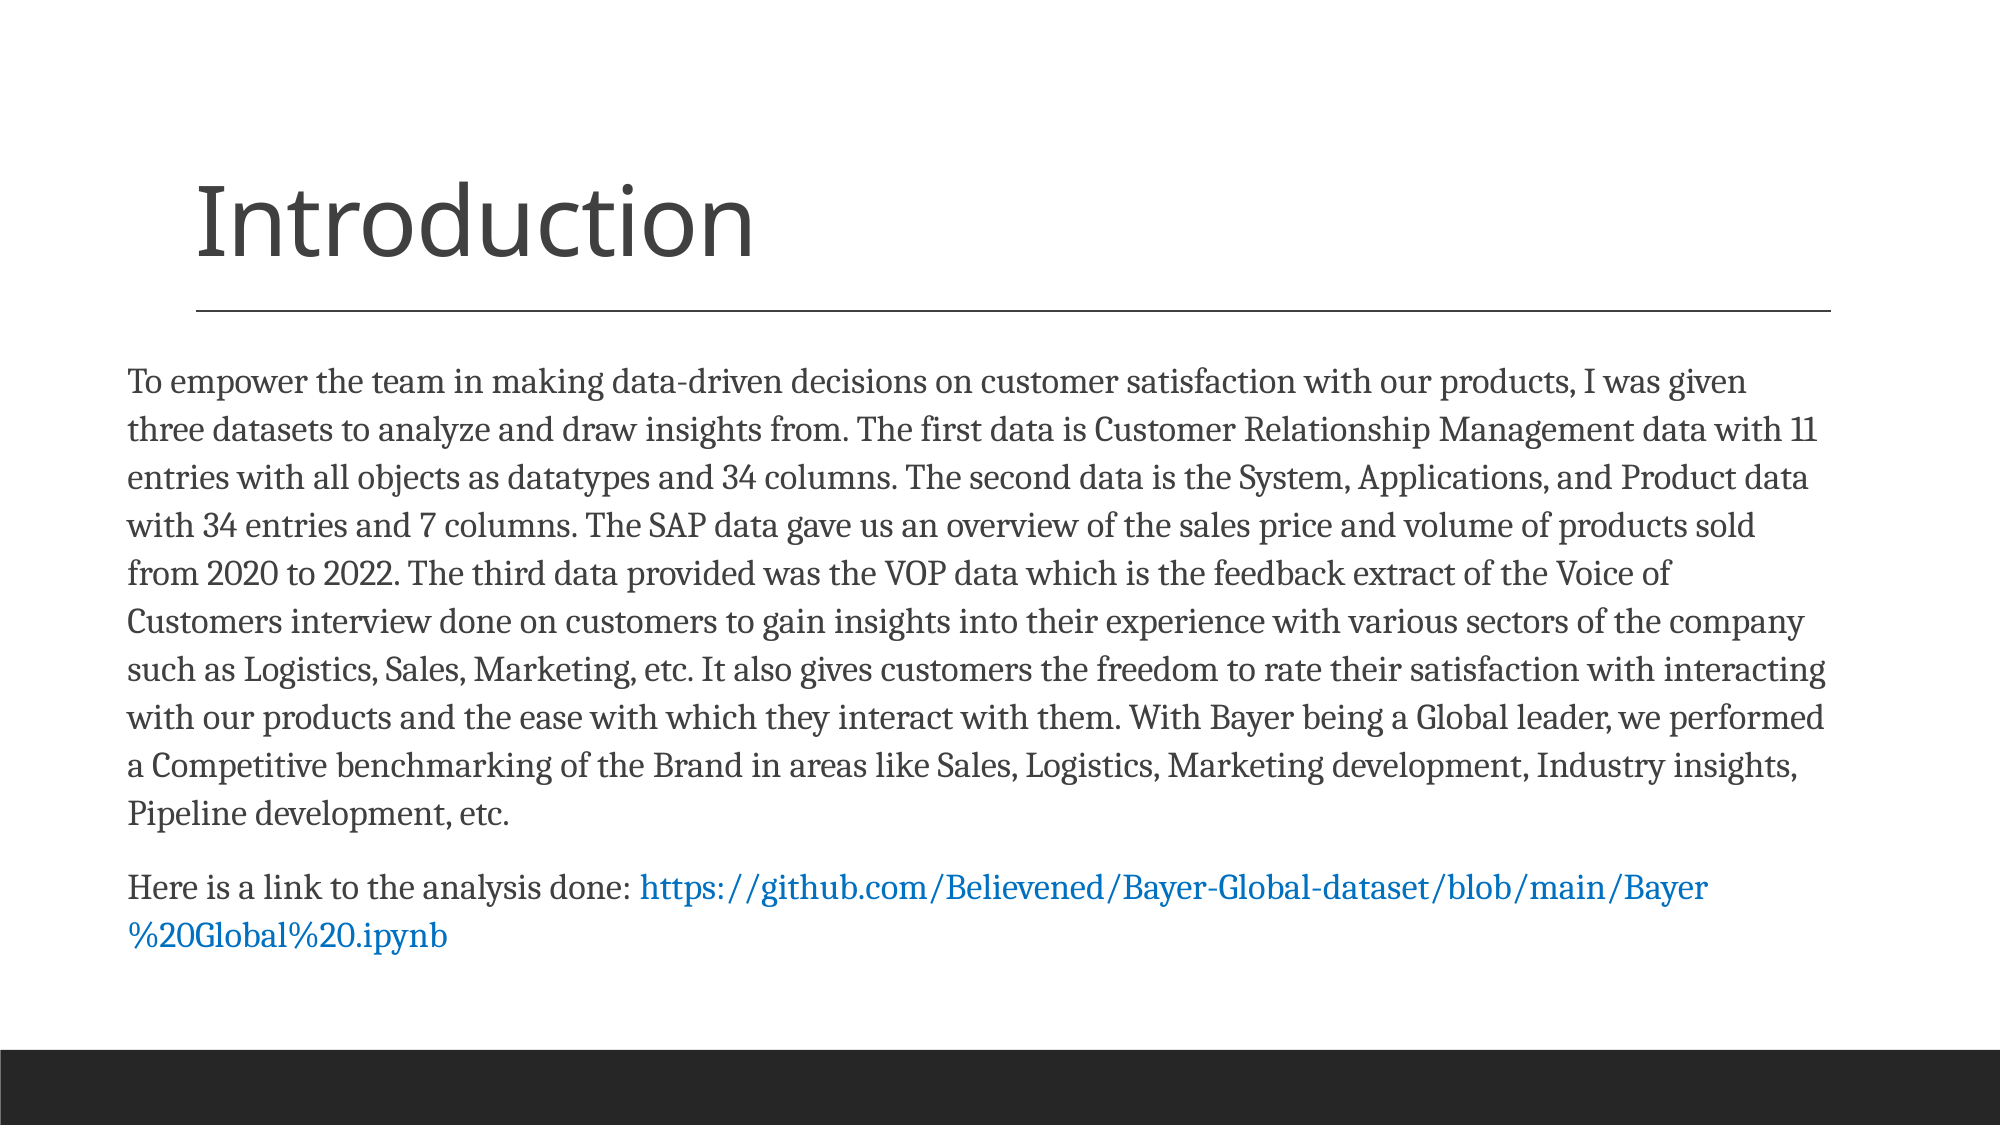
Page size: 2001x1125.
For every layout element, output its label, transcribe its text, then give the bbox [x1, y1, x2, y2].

title Introduction [180, 47, 1830, 285]
list To empower the team in making data-driven decisions on customer satisfaction with our products, I was given three datasets to analyze and draw insights from. The first data is Customer Relationship Management data with 11 entries with all objects as datatypes and 34 columns. The second data is the System, Applications, and Product data with 34 entries and 7 columns. The SAP data gave us an overview of the sales price and volume of products sold from 2020 to 2022. The third data provided was the VOP data which is the feedback extract of the Voice of Customers interview done on customers to gain insights into their experience with various sectors of the company such as Logistics, Sales, Marketing, etc. It also gives customers the freedom to rate their satisfaction with interacting with our products and the ease with which they interact with them. With Bayer being a Global leader, we performed a Competitive benchmarking of the Brand in areas like Sales, Logistics, Marketing development, Industry insights, Pipeline development, etc. Here is a link to the analysis done: https://github.com/Believened/Bayer-Global-dataset/blob/main/Bayer%20Global%20.ipynb [112, 345, 1830, 963]
